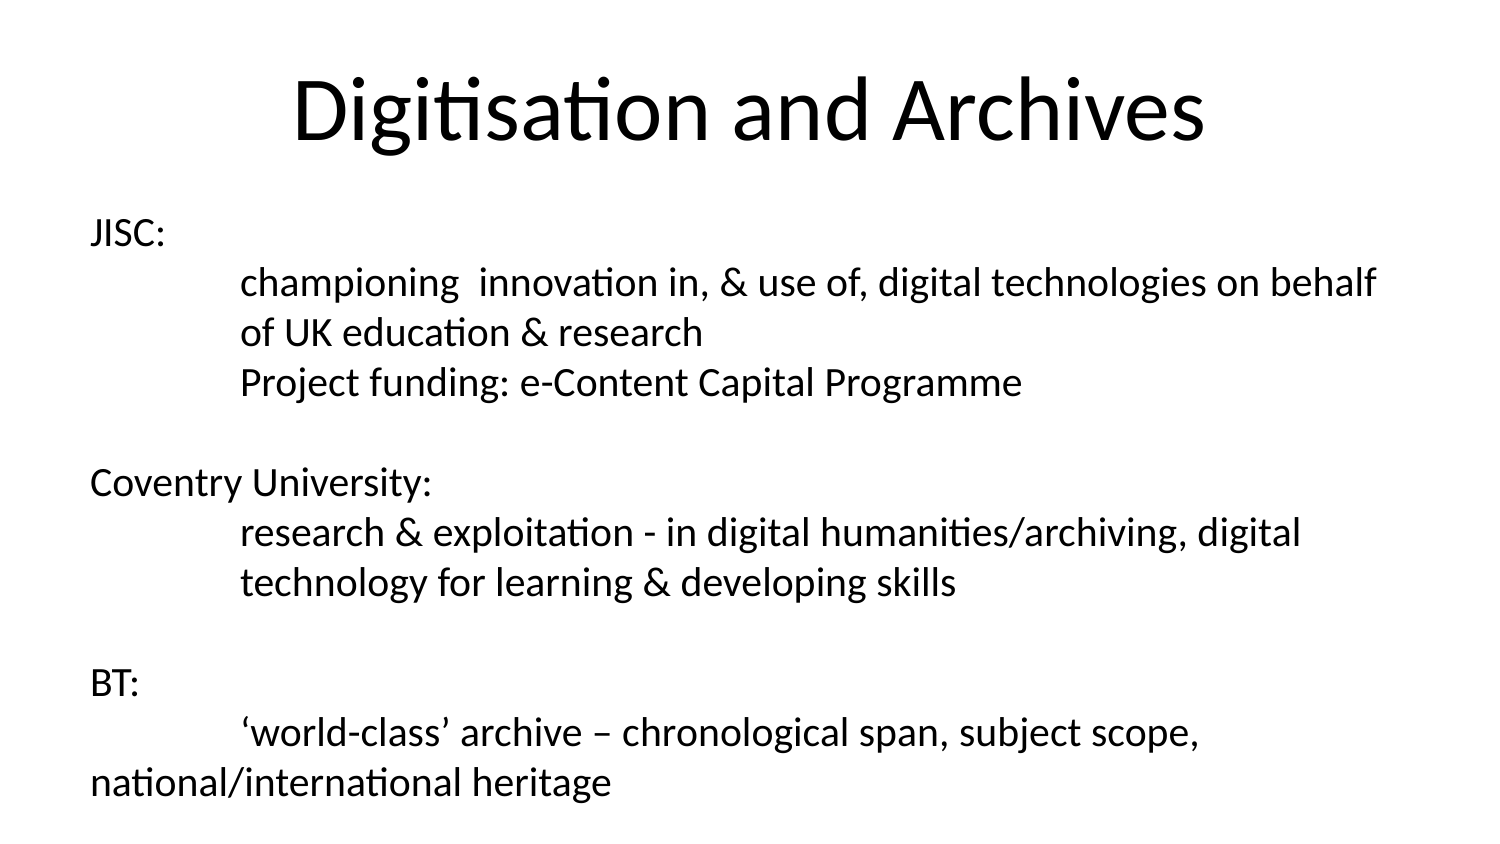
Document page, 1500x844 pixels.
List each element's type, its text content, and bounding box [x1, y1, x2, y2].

title Digitisation and Archives [75, 33, 1425, 175]
list JISC: championing innovation in, & use of, digital technologies on behalf of UK education & research Project funding: e-Content Capital Programme Coventry University: research & exploitation - in digital humanities/archiving, digital technology for learning & developing skills BT: ‘world-class’ archive – chronological span, subject scope, national/international heritage TNA: leading expertise in curation/preservation & digitisation [75, 196, 1425, 777]
text_box [512, 782, 988, 827]
